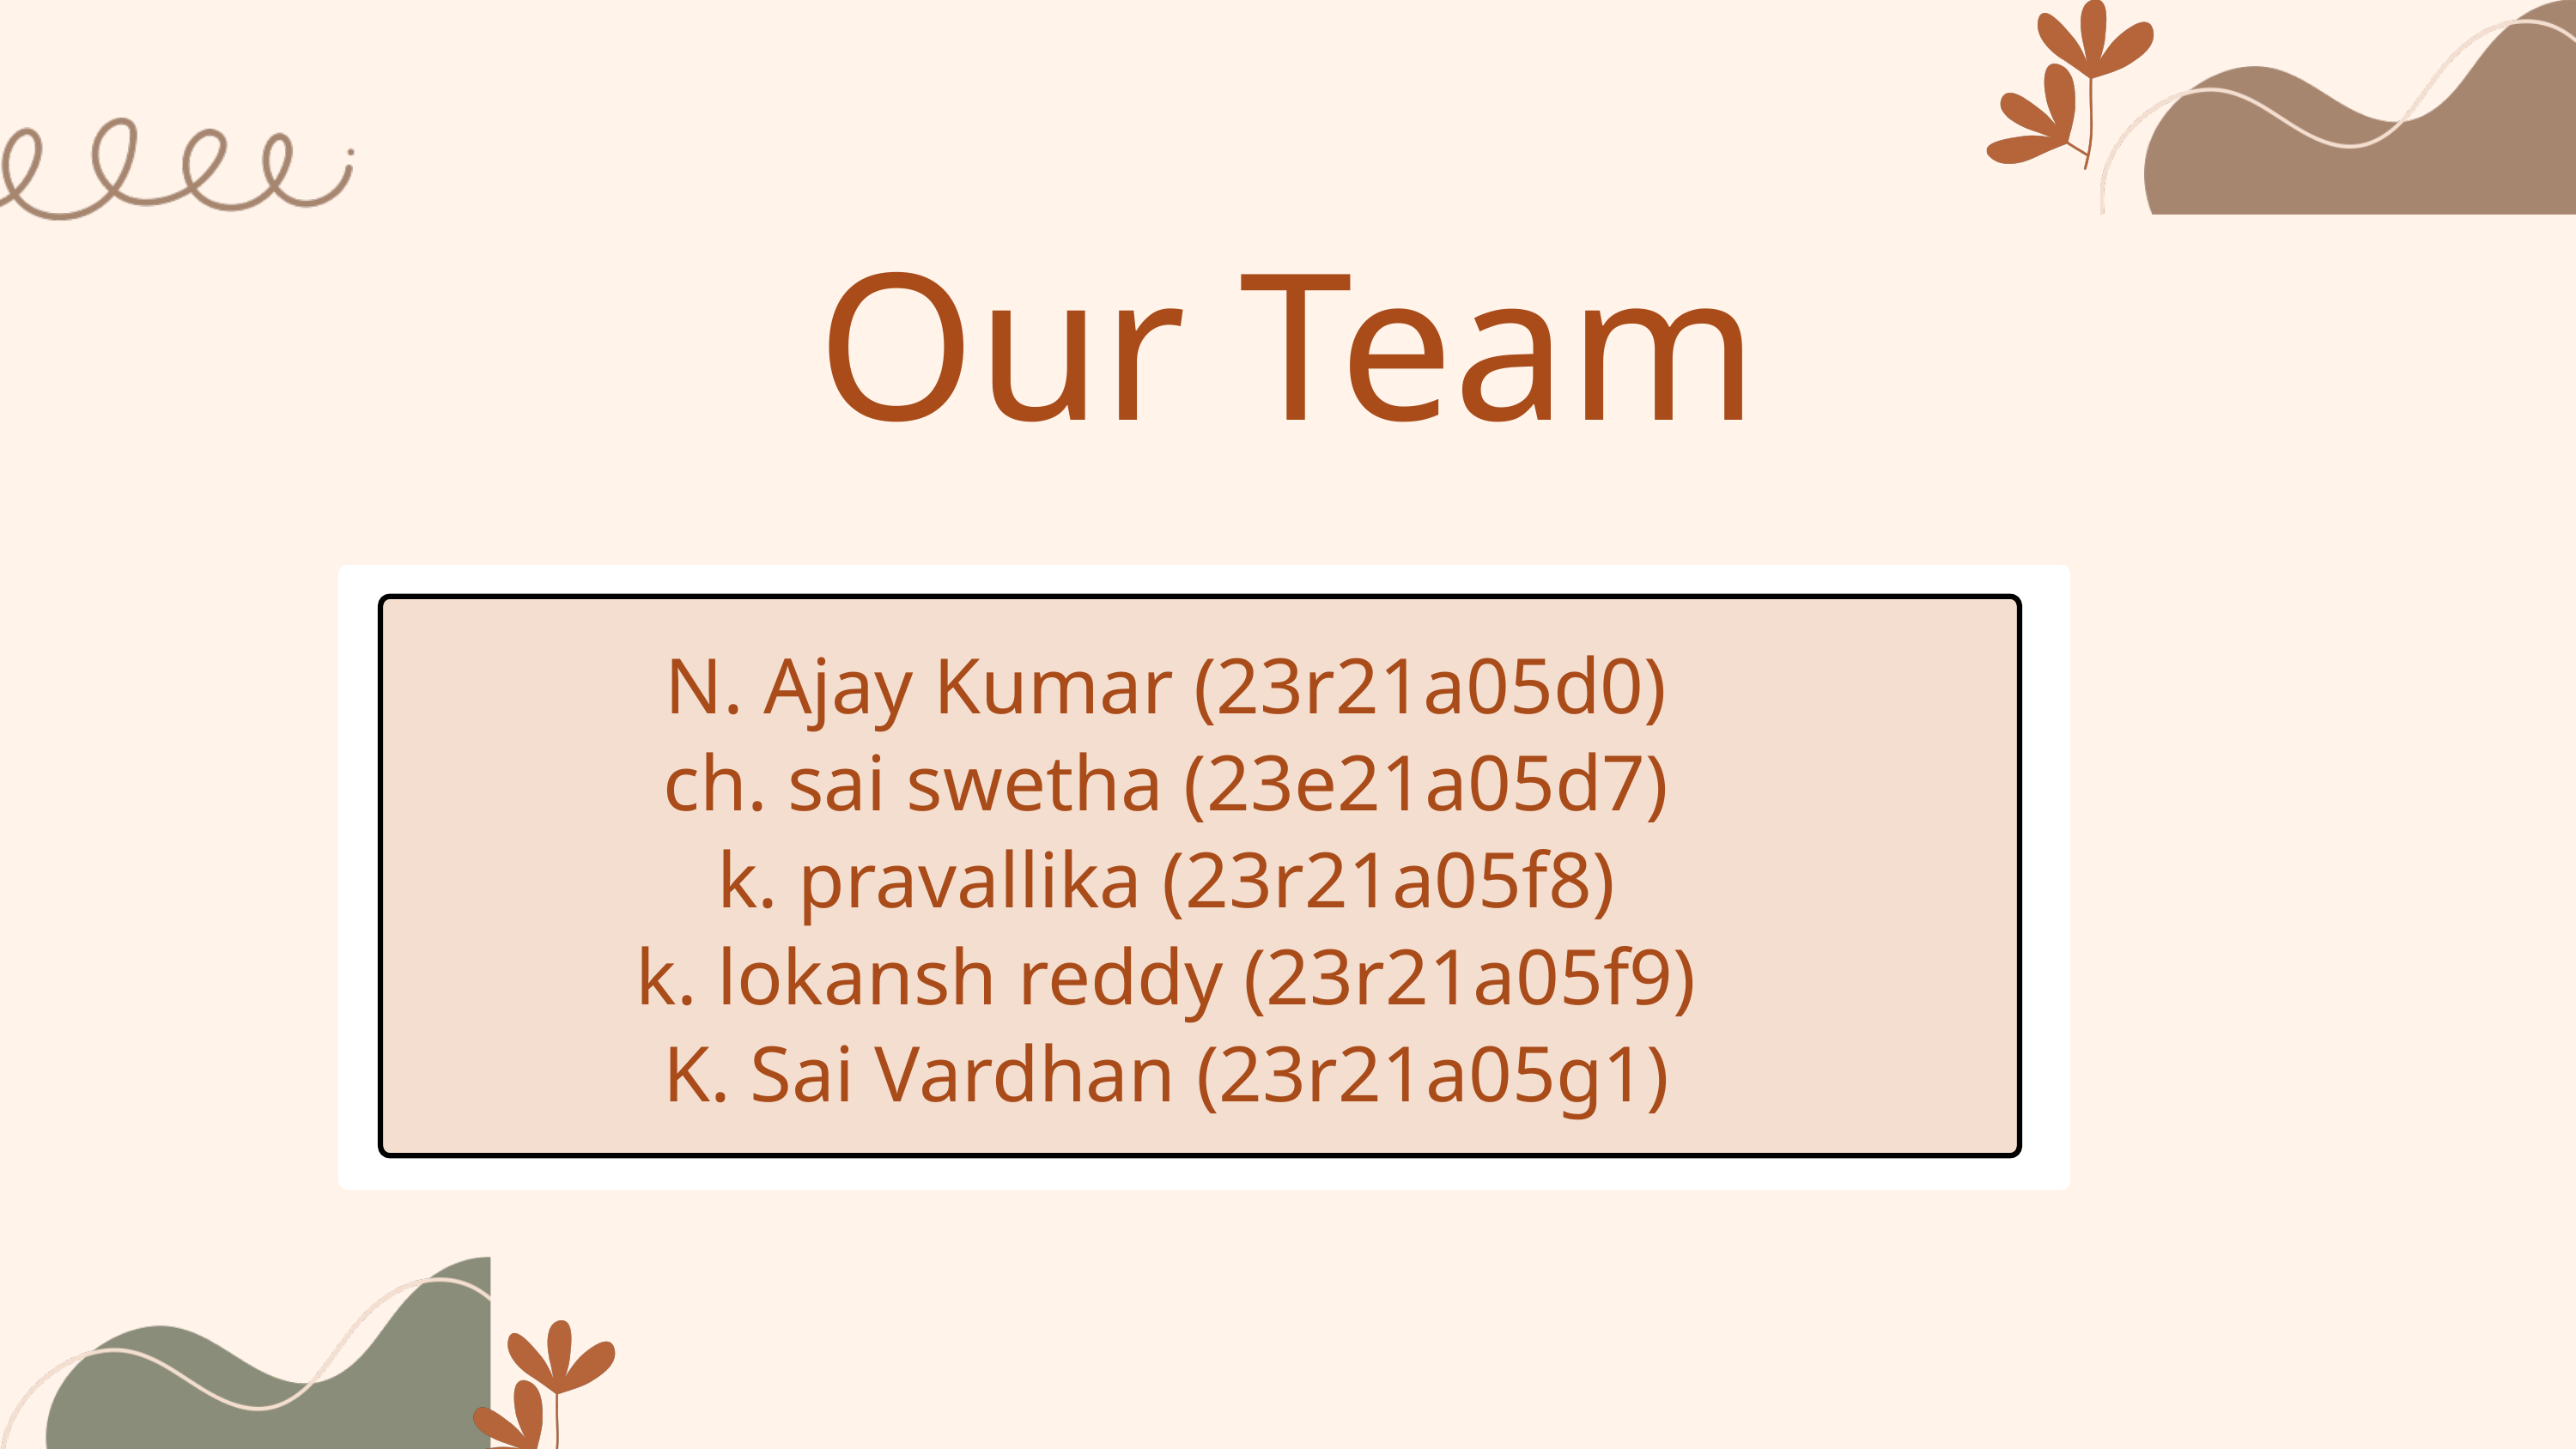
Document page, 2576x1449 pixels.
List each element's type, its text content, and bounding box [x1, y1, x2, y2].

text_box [337, 564, 2071, 1191]
text_box [0, 1257, 491, 1449]
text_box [380, 596, 2020, 1156]
text_box [0, 117, 355, 223]
text_box [2099, 0, 2576, 215]
text_box Our Team [476, 243, 2100, 462]
text_box [1986, 0, 2154, 170]
text_box [460, 1320, 616, 1449]
